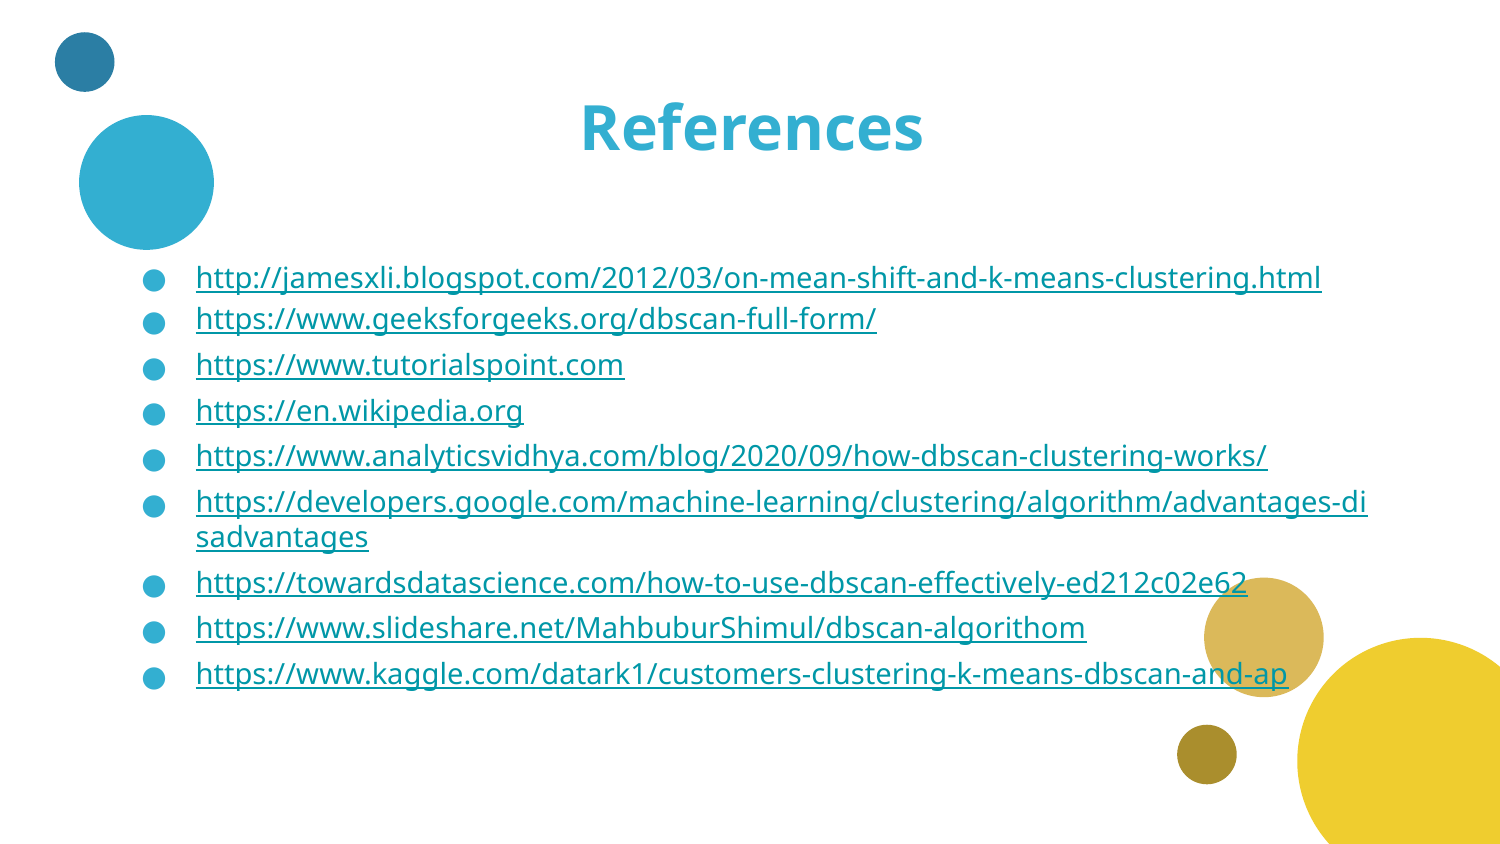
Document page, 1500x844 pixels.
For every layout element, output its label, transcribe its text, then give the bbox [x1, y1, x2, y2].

title References [116, 72, 1388, 167]
subtitle http://jamesxli.blogspot.com/2012/03/on-mean-shift-and-k-means-clustering.html https://www.geeksforgeeks.org/dbscan-full-form/ https://www.tutorialspoint.com https://en.wikipedia.org https://www.analyticsvidhya.com/blog/2020/09/how-dbscan-clustering-works/ https://developers.google.com/machine-learning/clustering/algorithm/advantages-disadvantages https://towardsdatascience.com/how-to-use-dbscan-effectively-ed212c02e62 https://www.slideshare.net/MahbuburShimul/dbscan-algorithom https://www.kaggle.com/datark1/customers-clustering-k-means-dbscan-and-ap [105, 204, 1388, 844]
